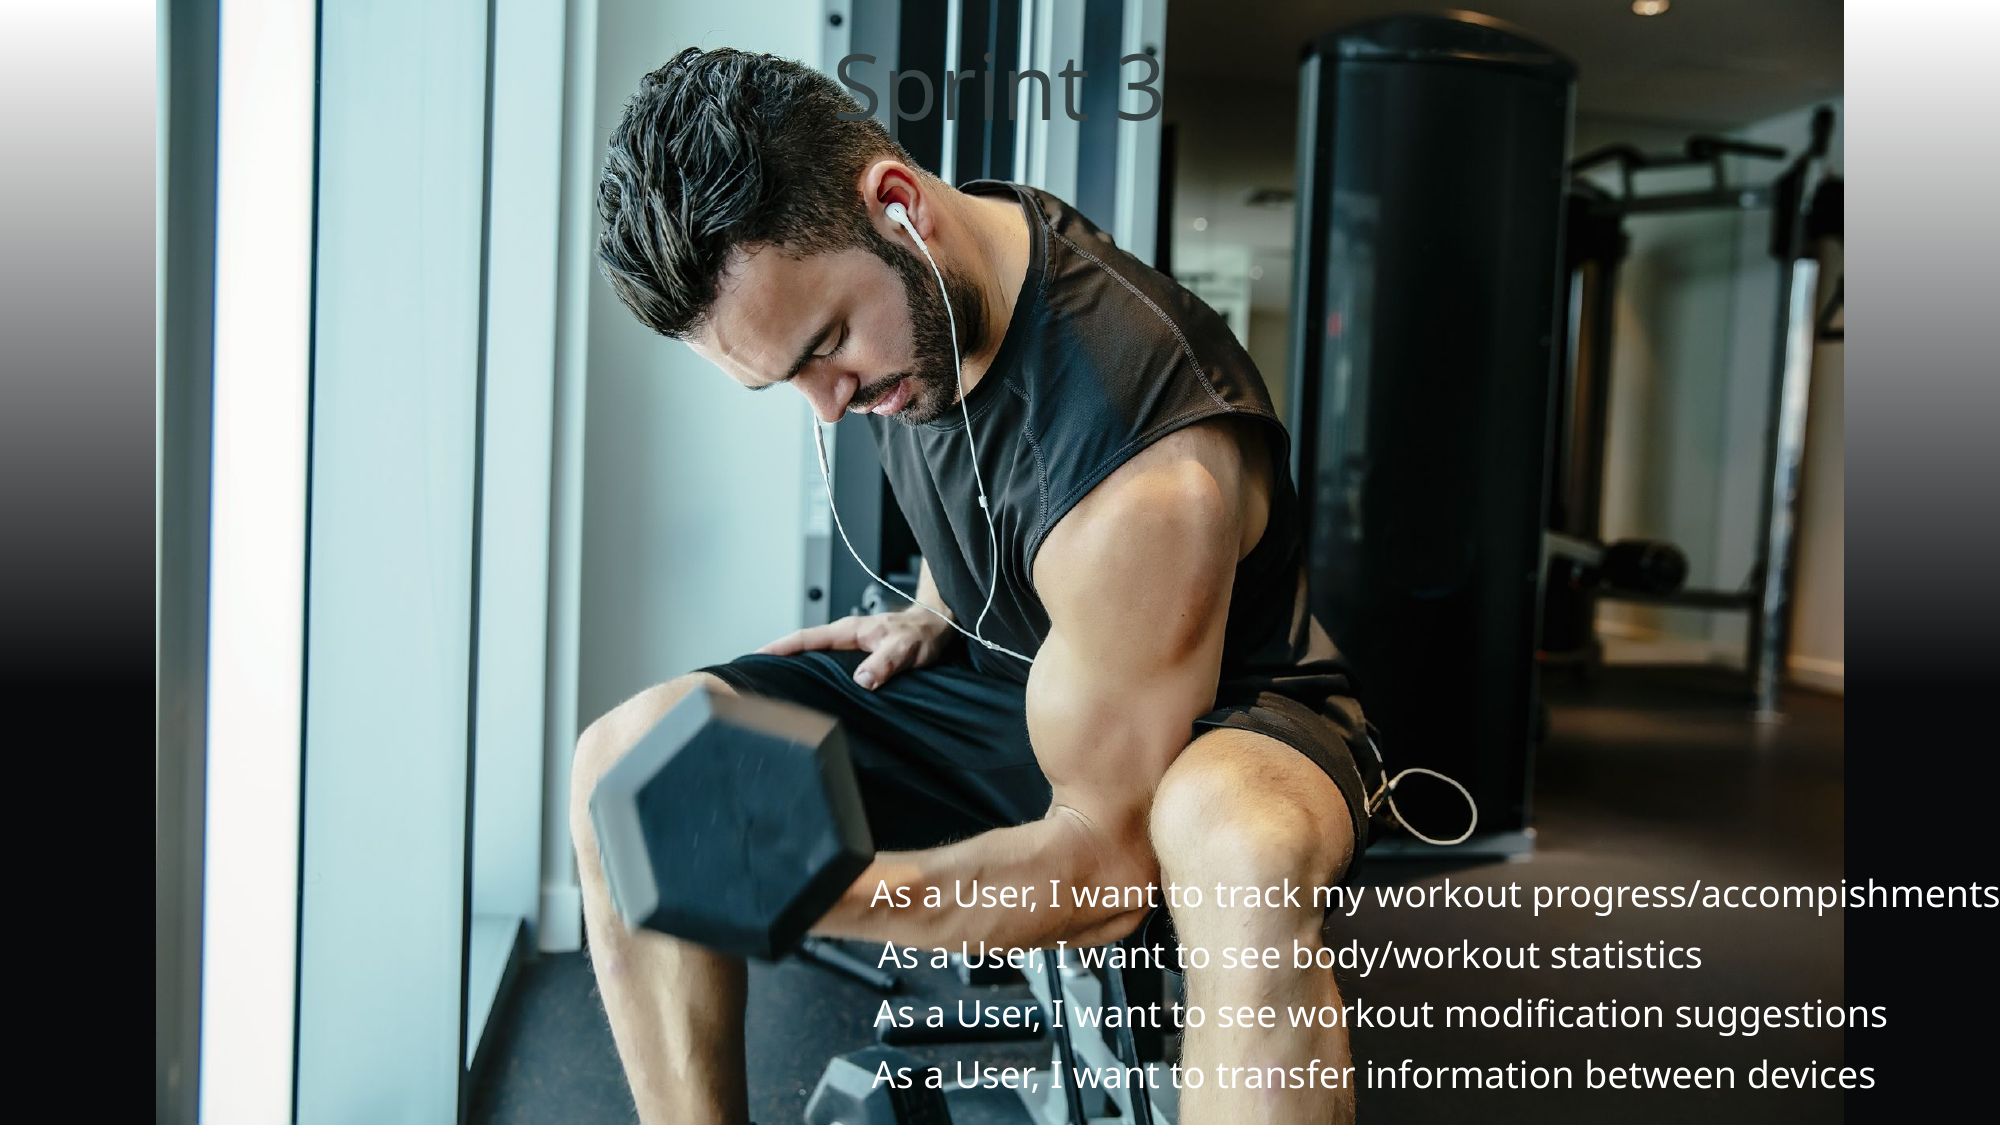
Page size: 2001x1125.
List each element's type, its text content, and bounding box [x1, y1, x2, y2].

text_box As a User, I want to see workout modification suggestions [1844, 982, 1905, 1042]
text_box As a User, I want to track my workout progress/accompishments [1844, 862, 2000, 922]
picture [156, 0, 1844, 1125]
text_box As a User, I want to transfer information between devices [1844, 1043, 1893, 1104]
